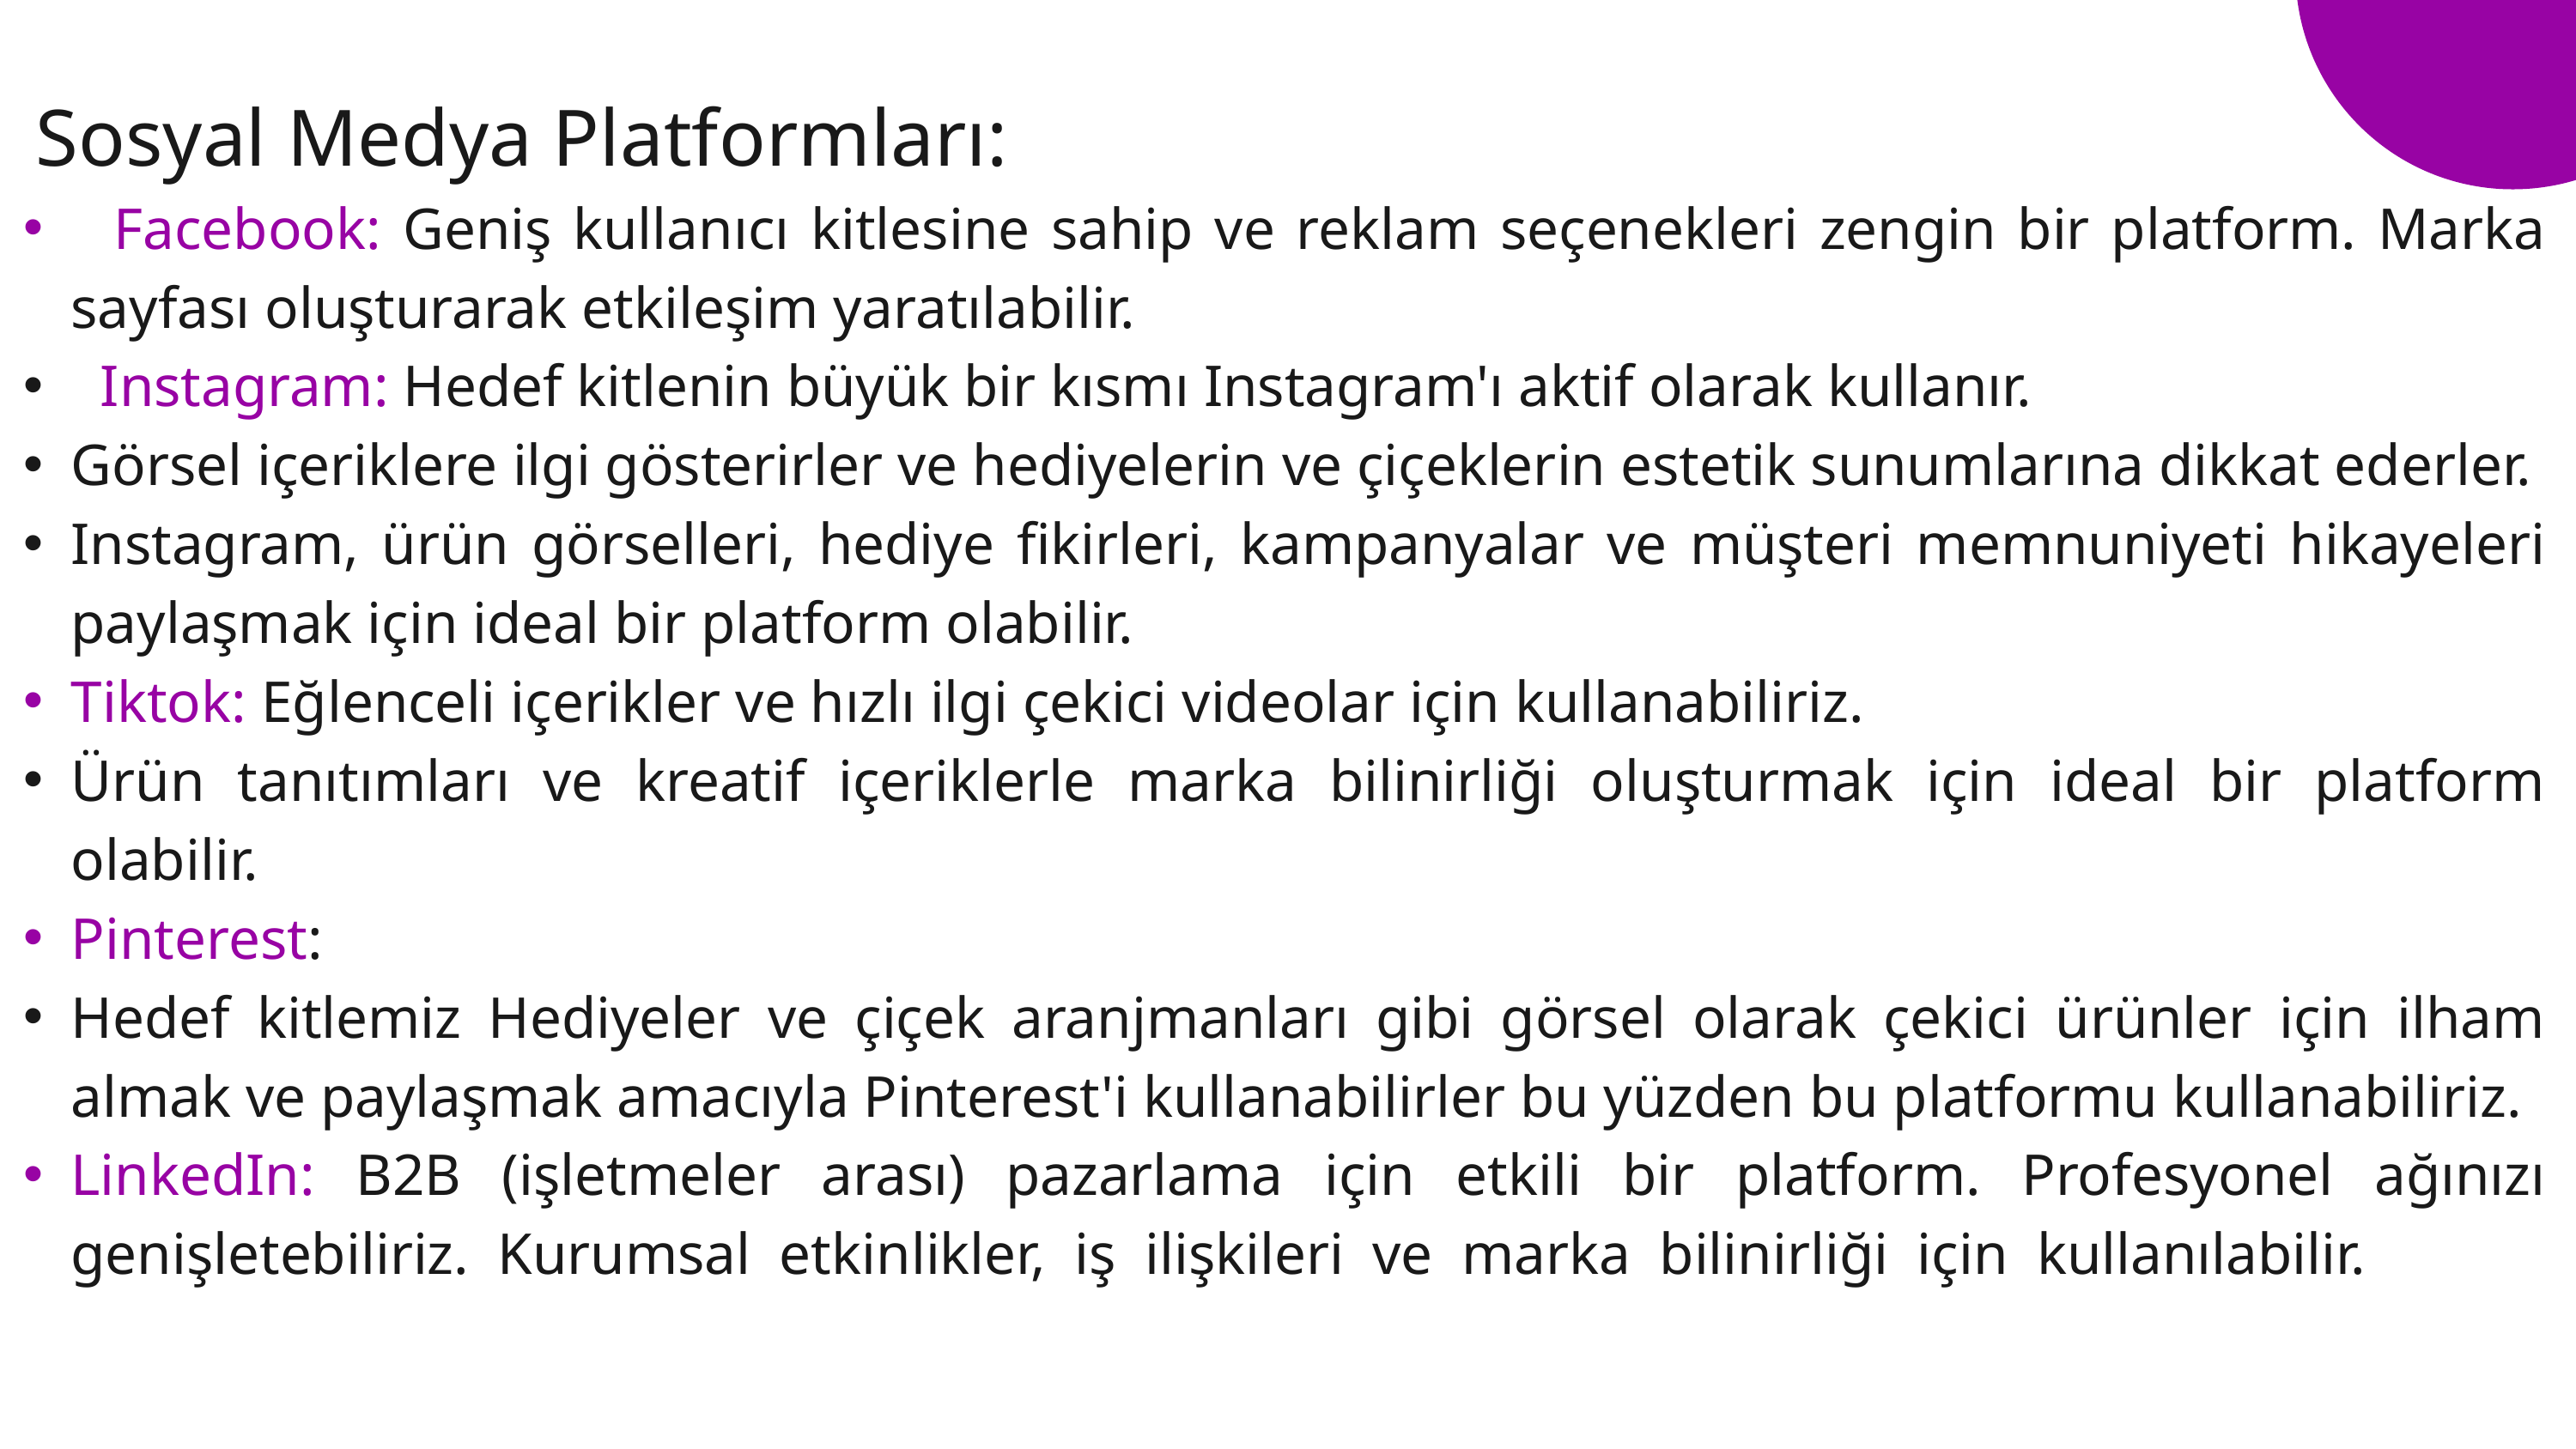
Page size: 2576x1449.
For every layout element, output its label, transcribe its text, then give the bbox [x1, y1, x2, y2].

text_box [2295, 0, 2576, 190]
text_box Sosyal Medya Platformları: Facebook: Geniş kullanıcı kitlesine sahip ve reklam seçenekleri zengin bir platform. Marka sayfası oluşturarak etkileşim yaratılabilir. Instagram: Hedef kitlenin büyük bir kısmı Instagram'ı aktif olarak kullanır. Görsel içeriklere ilgi gösterirler ve hediyelerin ve çiçeklerin estetik sunumlarına dikkat ederler. Instagram, ürün görselleri, hediye fikirleri, kampanyalar ve müşteri memnuniyeti hikayeleri paylaşmak için ideal bir platform olabilir. Tiktok: Eğlenceli içerikler ve hızlı ilgi çekici videolar için kullanabiliriz. Ürün tanıtımları ve kreatif içeriklerle marka bilinirliği oluşturmak için ideal bir platform olabilir. Pinterest: Hedef kitlemiz Hediyeler ve çiçek aranjmanları gibi görsel olarak çekici ürünler için ilham almak ve paylaşmak amacıyla Pinterest'i kullanabilirler bu yüzden bu platformu kullanabiliriz. LinkedIn: B2B (işletmeler arası) pazarlama için etkili bir platform. Profesyonel ağınızı genişletebiliriz. Kurumsal etkinlikler, iş ilişkileri ve marka bilinirliği için kullanılabilir.eposta pazarlama, [0, 0, 2549, 1365]
